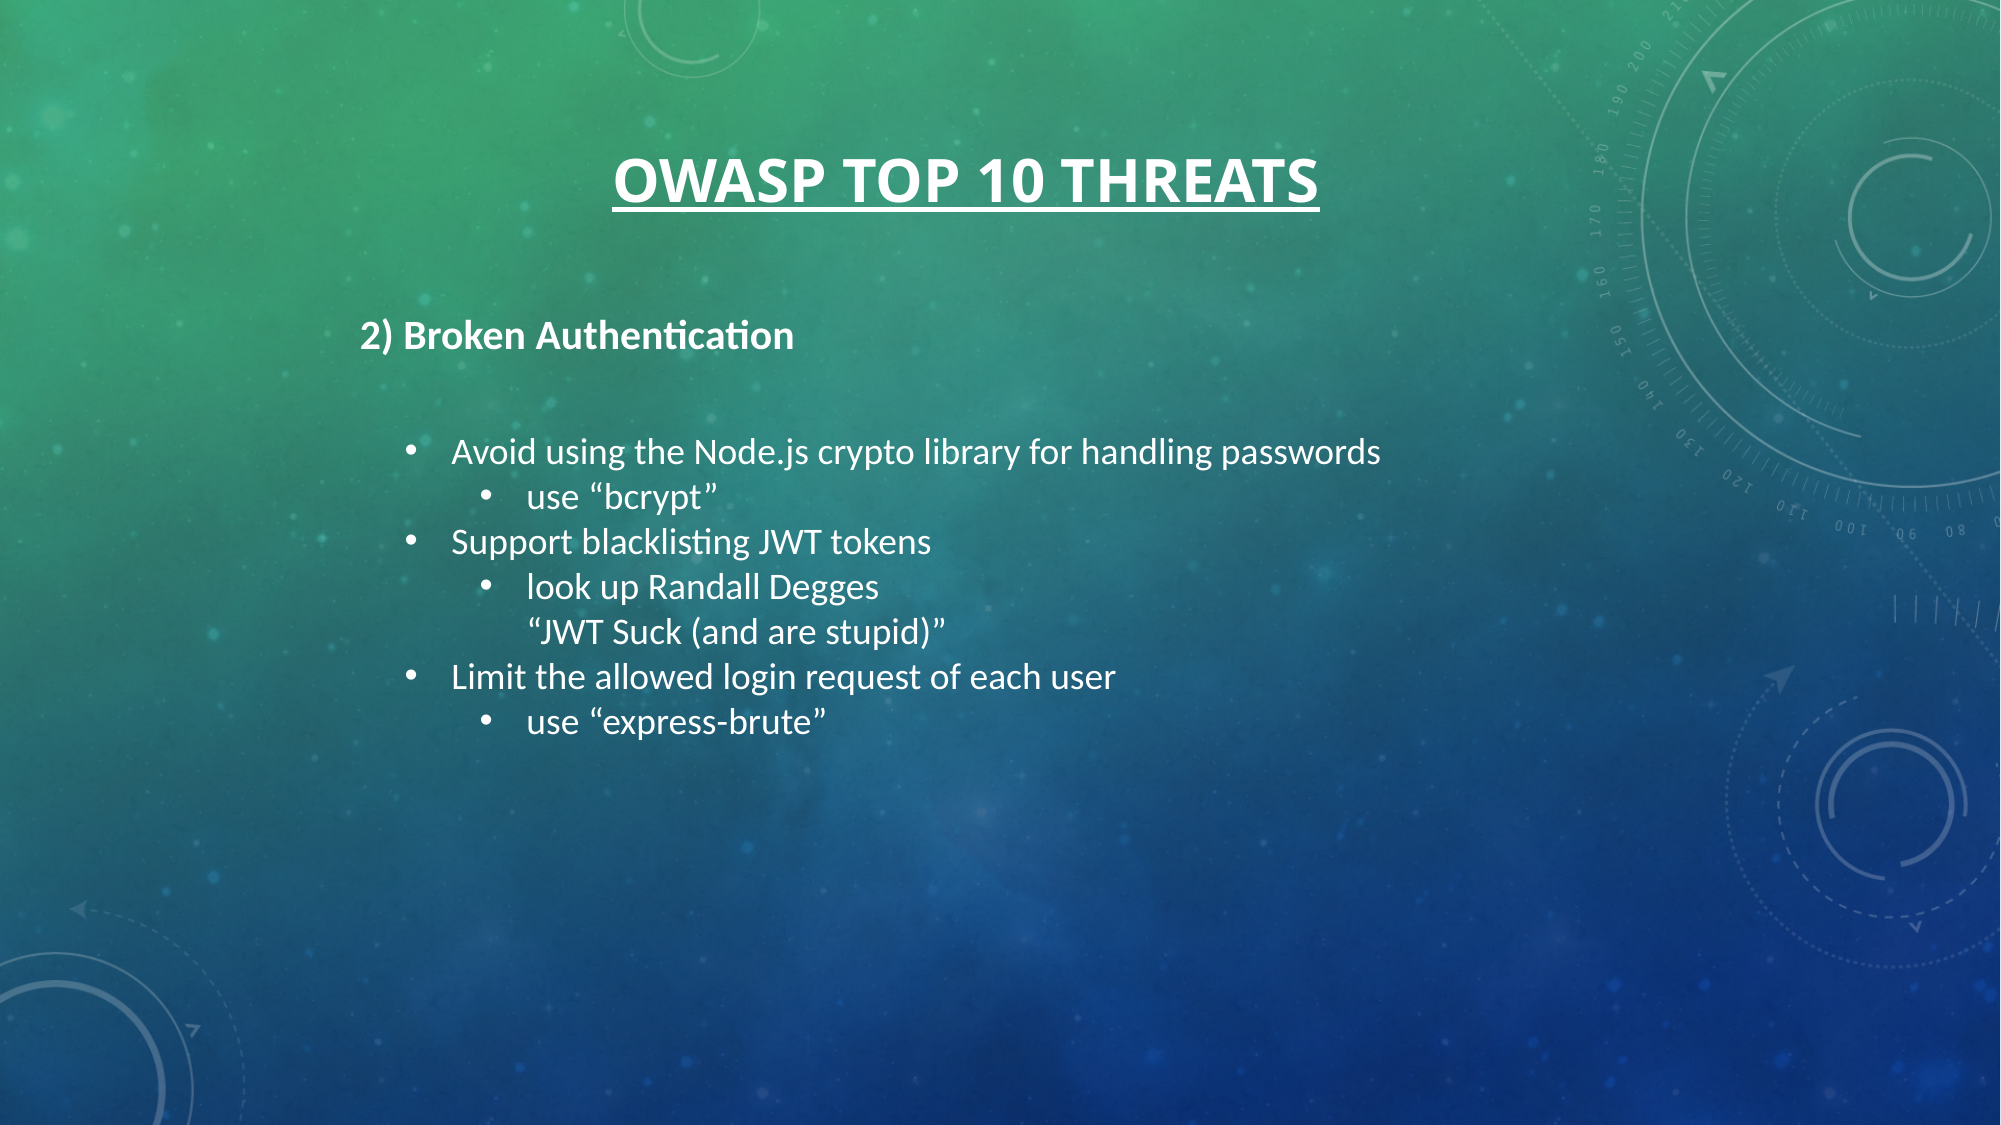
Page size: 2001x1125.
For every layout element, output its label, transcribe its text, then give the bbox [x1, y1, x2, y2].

picture [0, 0, 2001, 1125]
text_box 2) Broken Authentication [345, 299, 1151, 365]
text_box Avoid using the Node.js crypto library for handling passwords use “bcrypt” Support blacklisting JWT tokens look up Randall Degges “JWT Suck (and are stupid)” Limit the allowed login request of each user use “express-brute” [389, 419, 1581, 750]
title OWASP Top 10 Threats [597, 112, 1403, 245]
